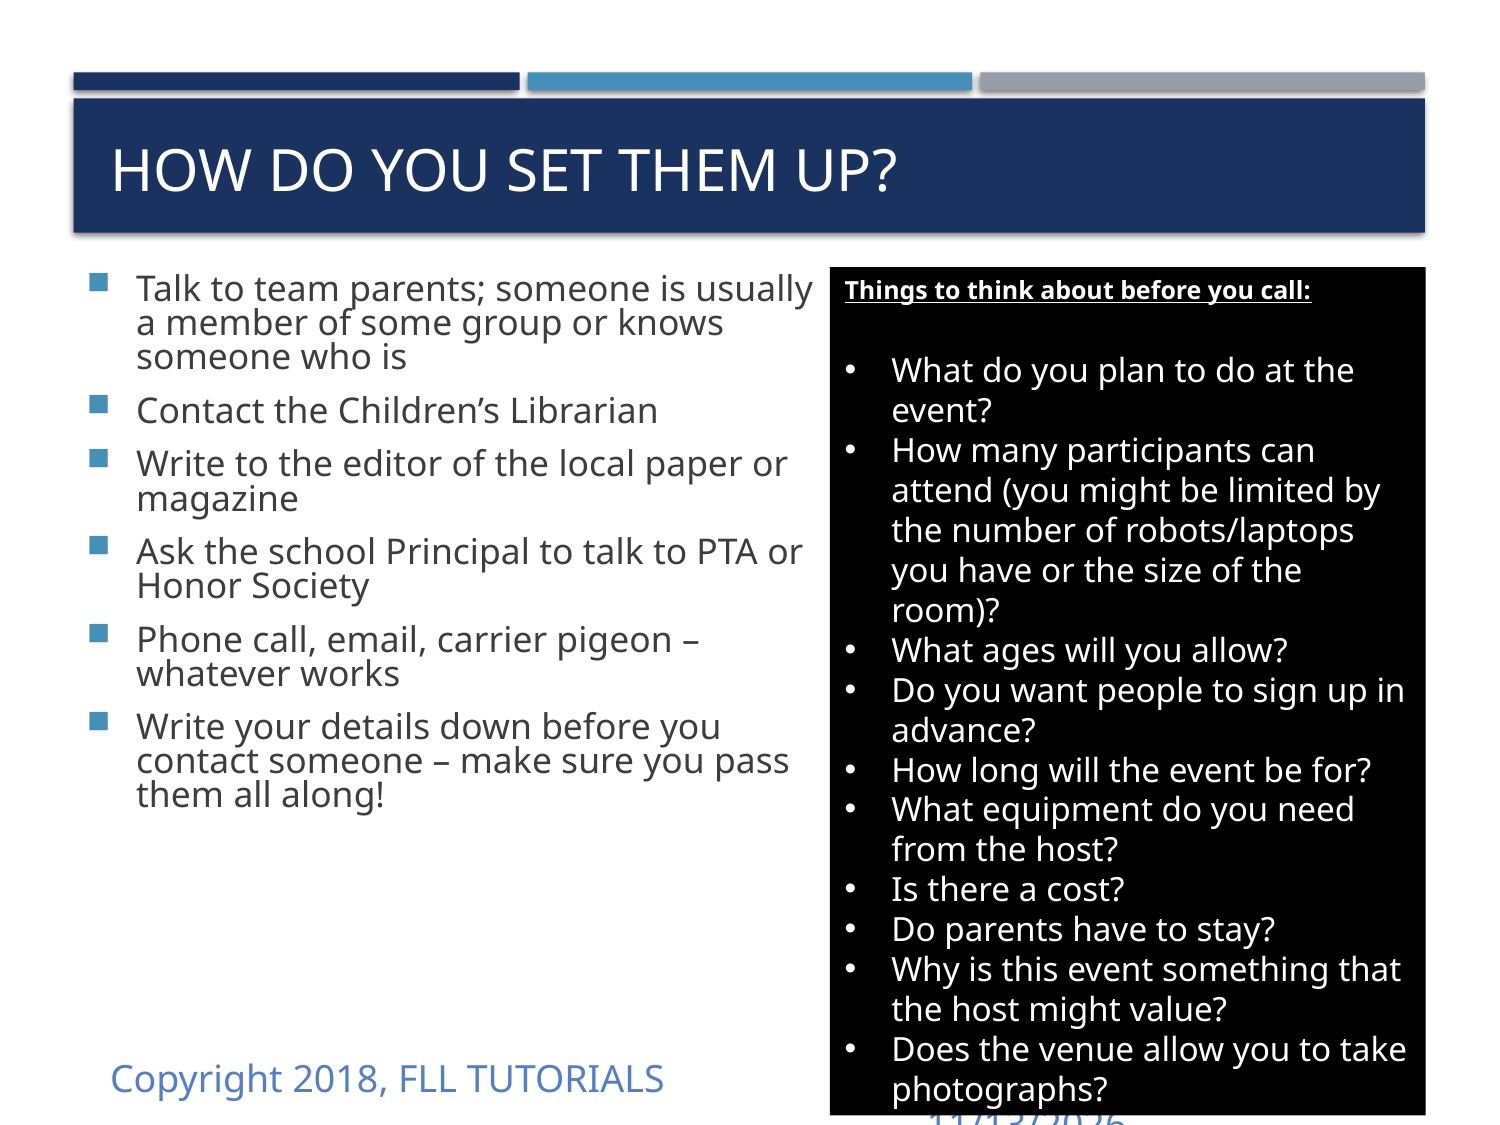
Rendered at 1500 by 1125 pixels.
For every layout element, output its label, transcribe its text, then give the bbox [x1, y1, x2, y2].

text_box Talk to team parents; someone is usually a member of some group or knows someone who is Contact the Children’s Librarian Write to the editor of the local paper or magazine Ask the school Principal to talk to PTA or Honor Society Phone call, email, carrier pigeon – whatever works Write your details down before you contact someone – make sure you pass them all along! [71, 267, 829, 880]
title How do you set them up? [95, 112, 1406, 211]
footer Copyright 2018, FLL TUTORIALS [95, 1047, 829, 1108]
text_box Things to think about before you call: What do you plan to do at the event? How many participants can attend (you might be limited by the number of robots/laptops you have or the size of the room)? What ages will you allow? Do you want people to sign up in advance? How long will the event be for? What equipment do you need from the host? Is there a cost? Do parents have to stay? Why is this event something that the host might value? Does the venue allow you to take photographs? [829, 267, 1426, 1116]
